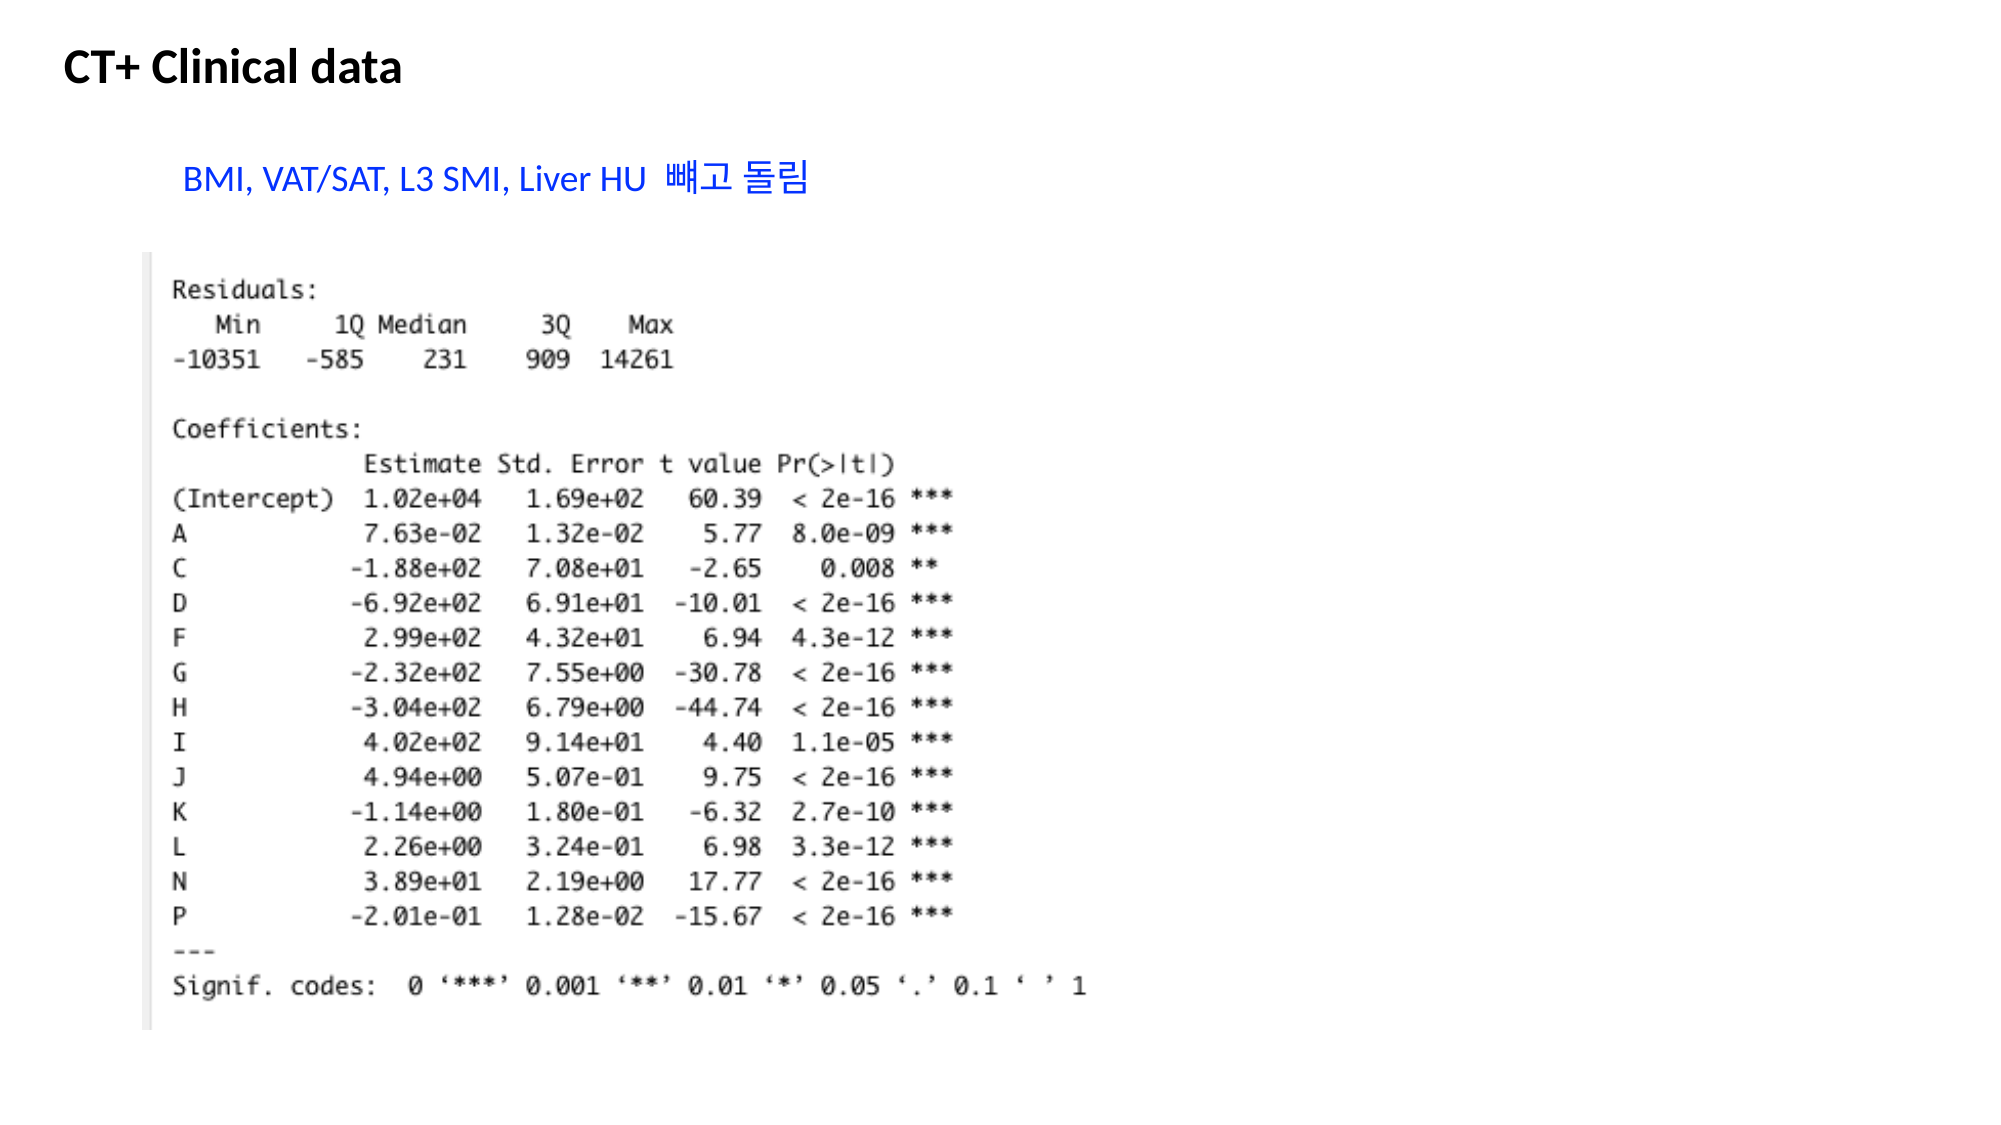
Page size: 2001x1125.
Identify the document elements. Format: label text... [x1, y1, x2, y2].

text_box BMI, VAT/SAT, L3 SMI, Liver HU 뺴고 돌림 [168, 146, 1656, 207]
picture [142, 252, 1117, 1030]
text_box CT+ Clinical data [49, 26, 699, 101]
